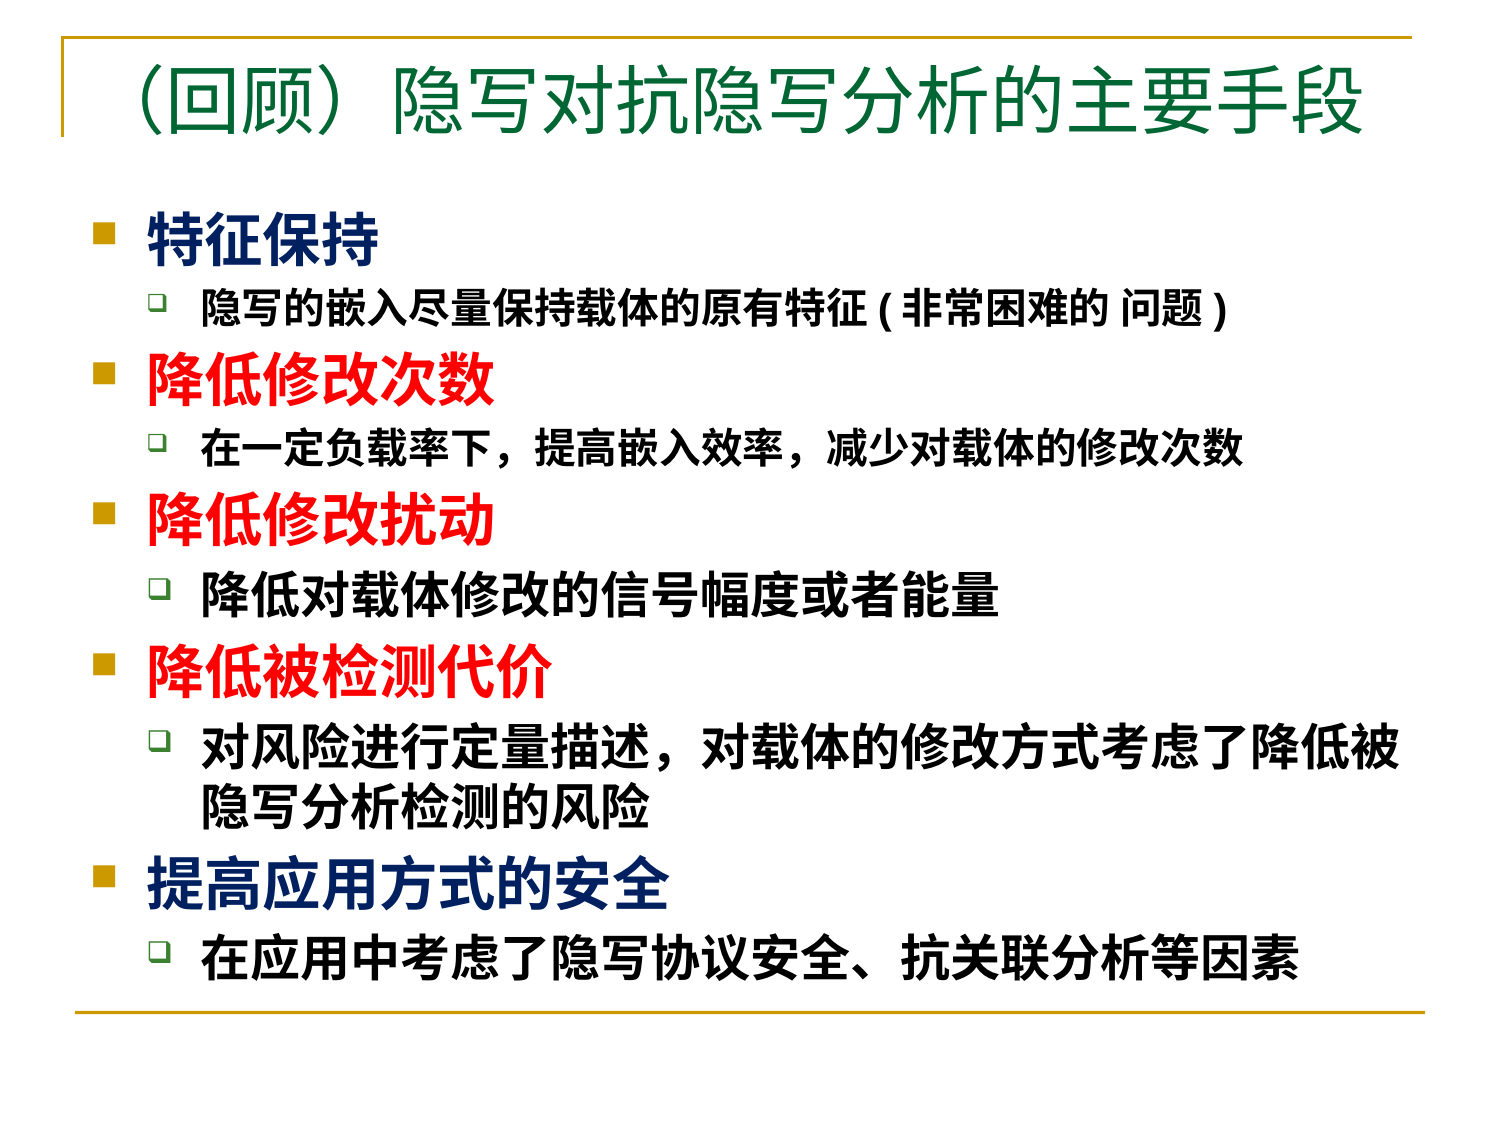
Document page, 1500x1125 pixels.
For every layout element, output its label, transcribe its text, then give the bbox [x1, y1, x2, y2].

list 特征保持 隐写的嵌入尽量保持载体的原有特征(非常困难的 问题) 降低修改次数 在一定负载率下，提高嵌入效率，减少对载体的修改次数 降低修改扰动 降低对载体修改的信号幅度或者能量 降低被检测代价 对风险进行定量描述，对载体的修改方式考虑了降低被隐写分析检测的风险 提高应用方式的安全 在应用中考虑了隐写协议安全、抗关联分析等因素 [75, 195, 1425, 1023]
title （回顾）隐写对抗隐写分析的主要手段 [75, 45, 1425, 195]
